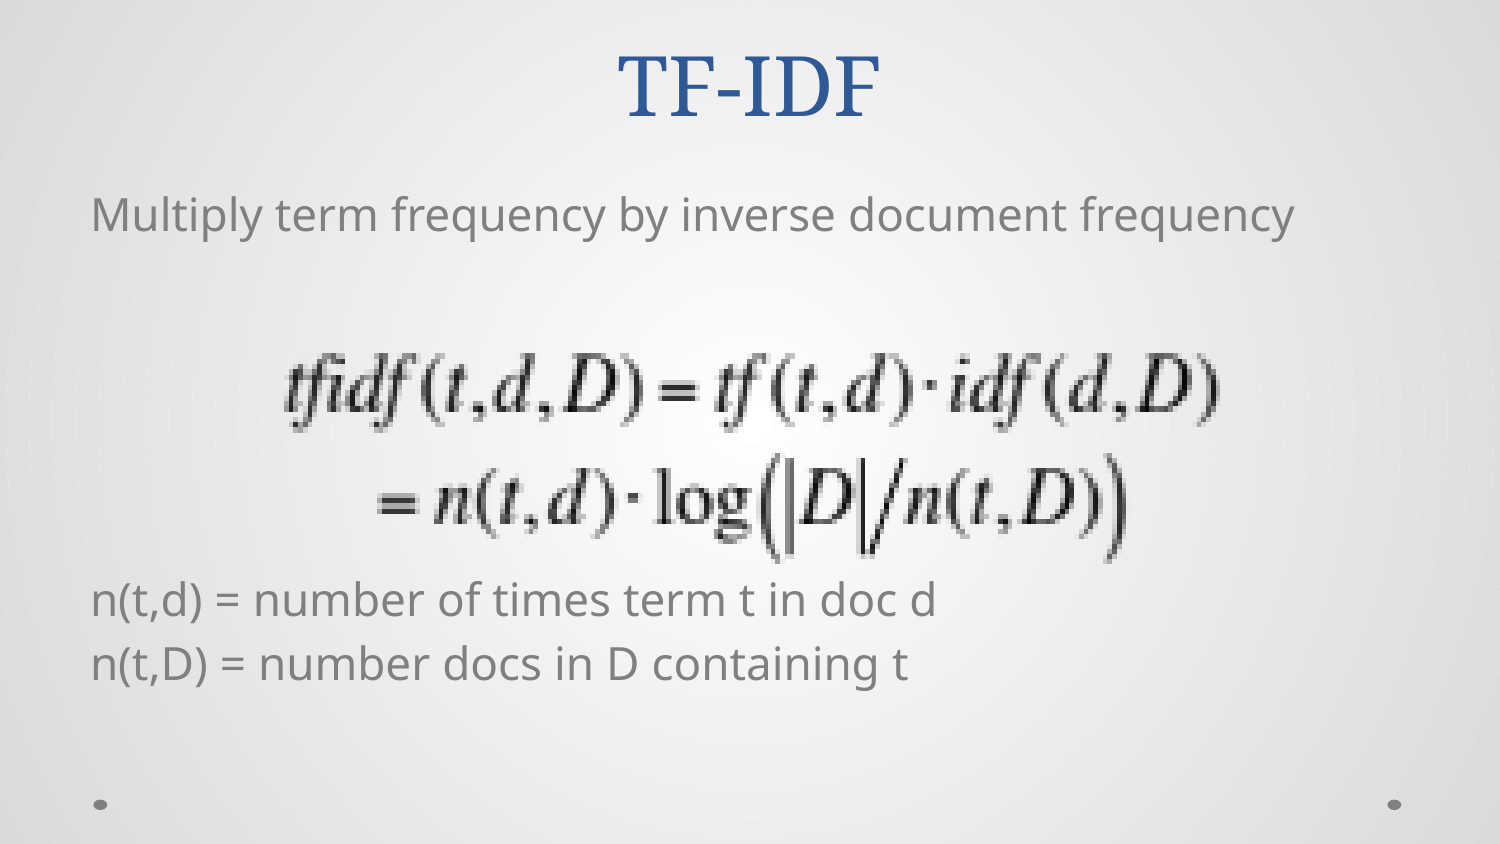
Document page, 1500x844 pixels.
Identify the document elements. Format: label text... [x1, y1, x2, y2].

title TF-IDF [75, 0, 1425, 141]
list Multiply term frequency by inverse document frequency n(t,d) = number of times term t in doc d n(t,D) = number docs in D containing t [75, 178, 1425, 812]
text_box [274, 338, 1226, 440]
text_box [368, 438, 1132, 571]
